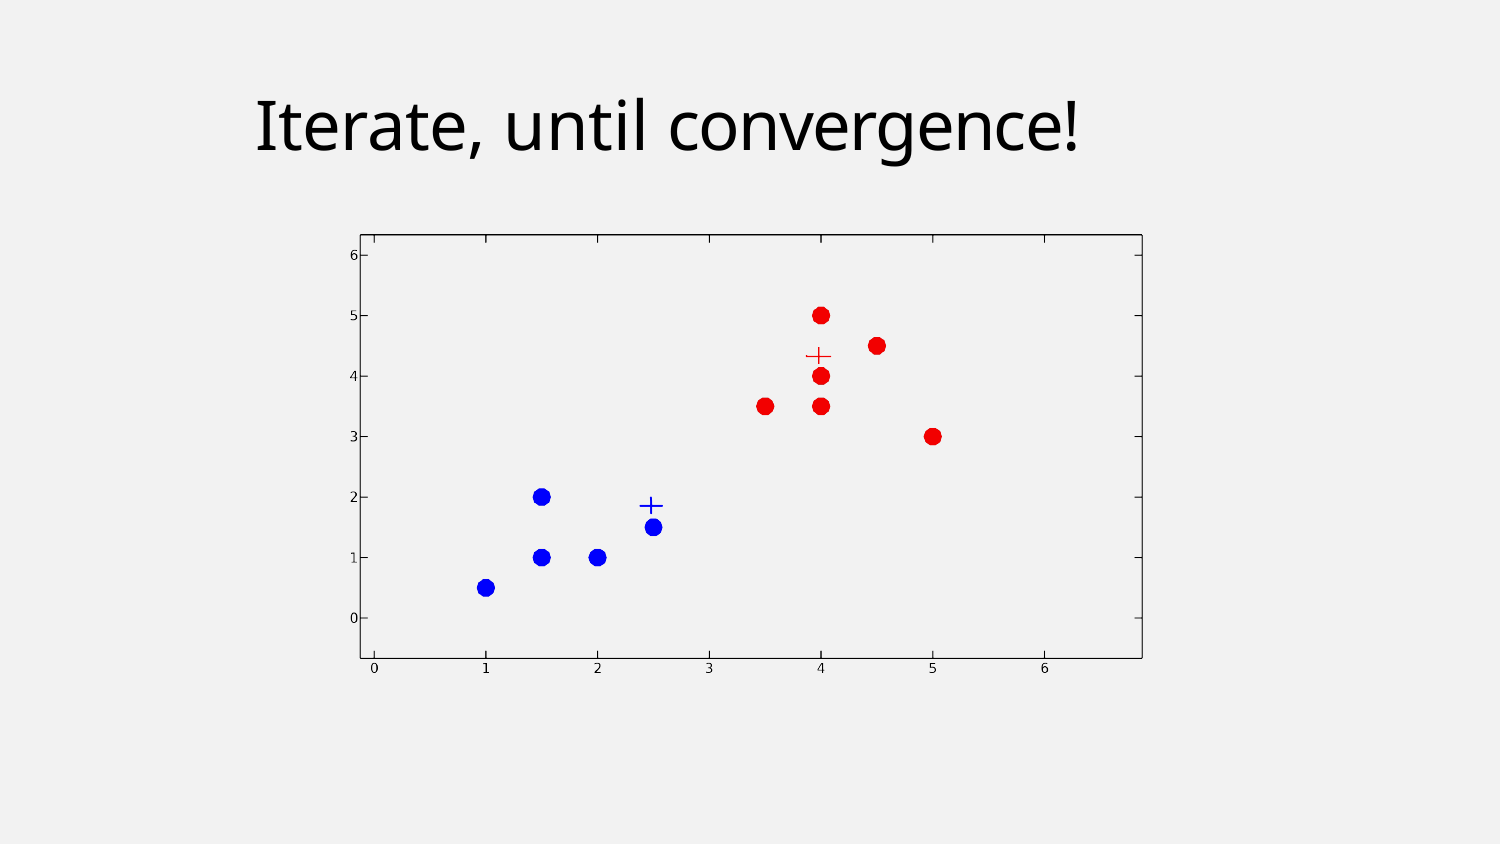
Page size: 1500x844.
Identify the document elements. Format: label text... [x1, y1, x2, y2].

picture [349, 234, 1143, 673]
title Iterate, until convergence! [251, 50, 1500, 194]
